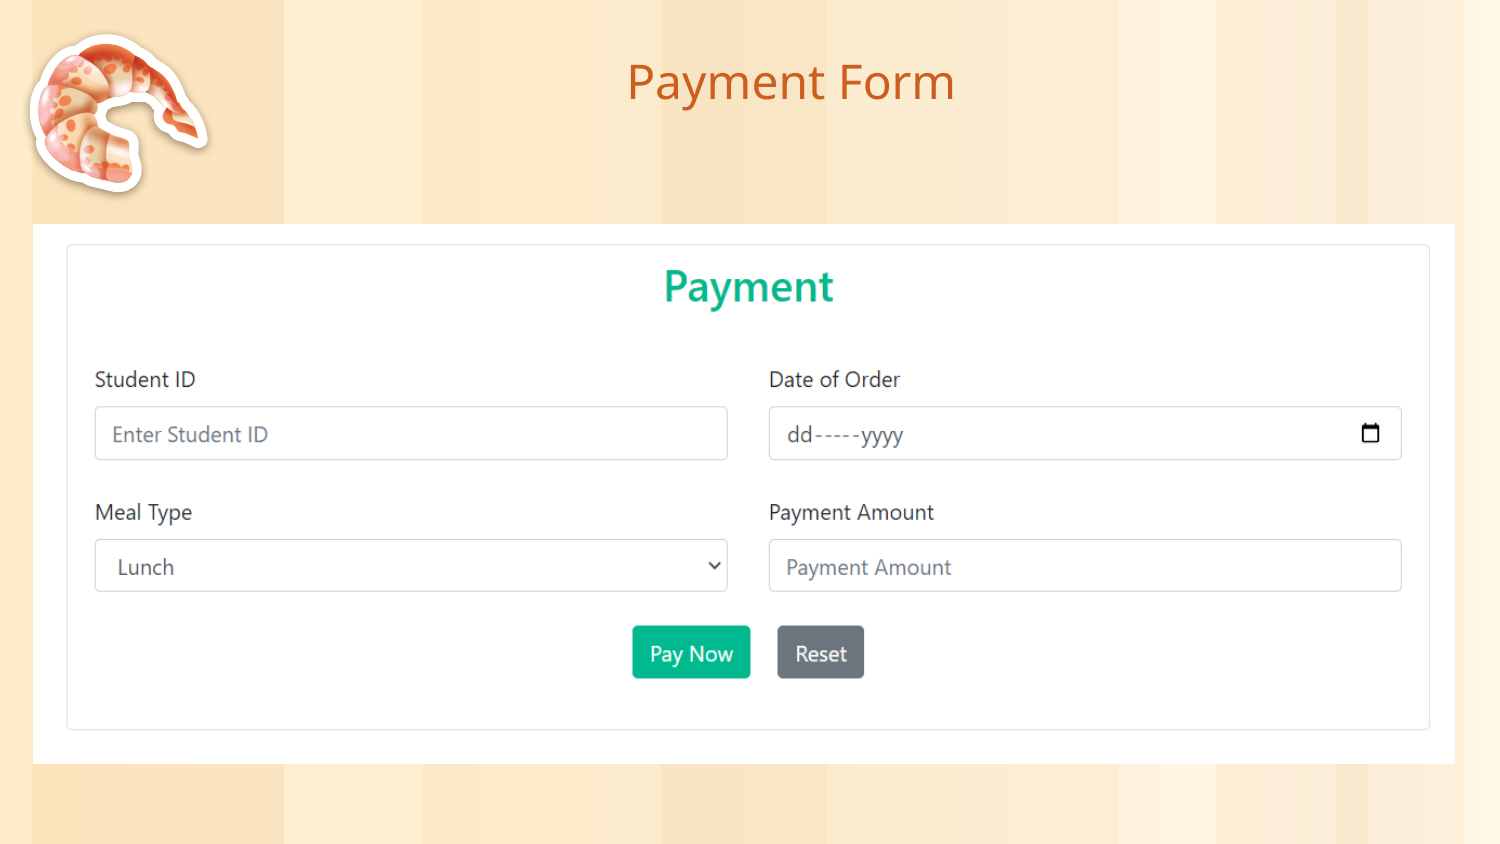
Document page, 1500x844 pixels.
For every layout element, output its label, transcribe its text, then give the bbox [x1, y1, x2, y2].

title Payment Form [256, 36, 973, 124]
picture [0, 0, 1456, 764]
